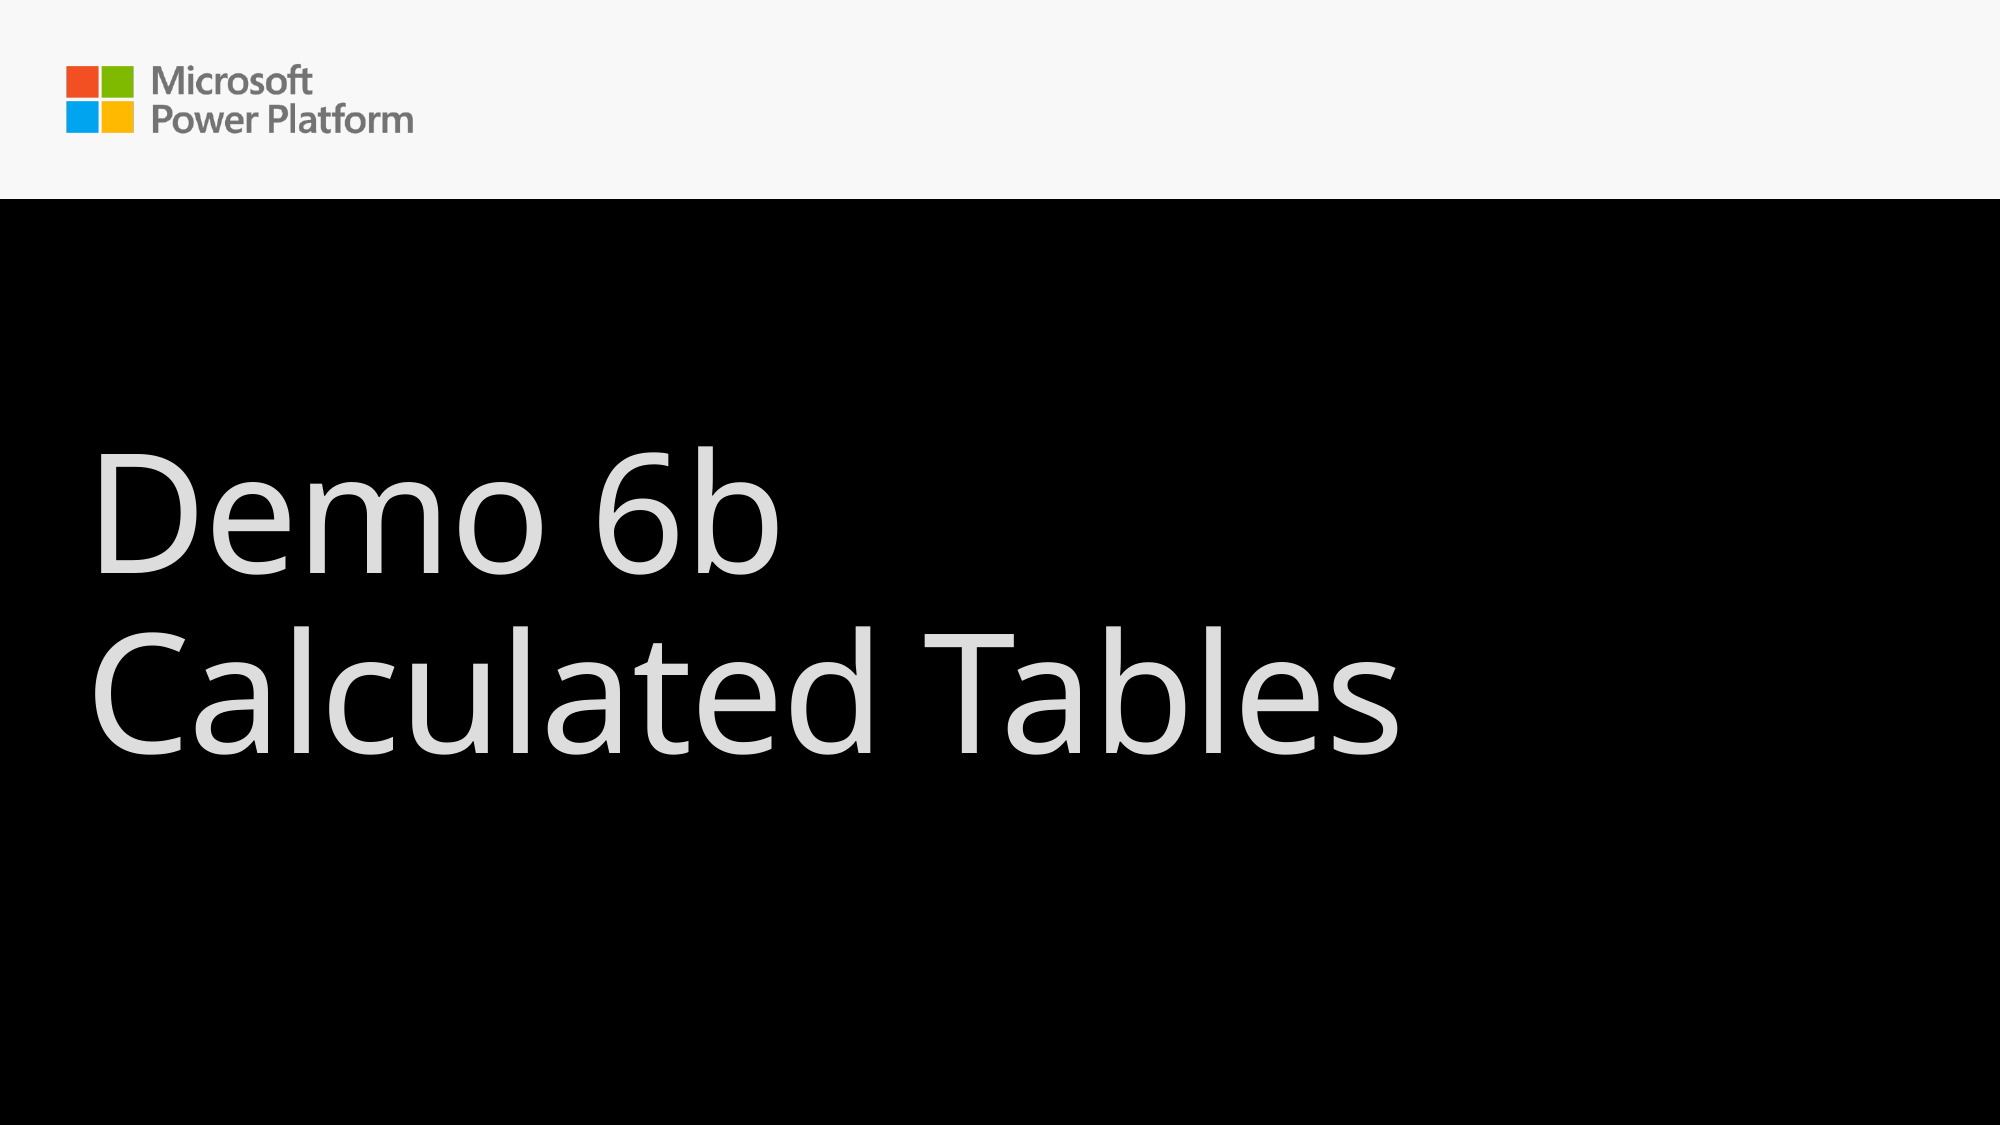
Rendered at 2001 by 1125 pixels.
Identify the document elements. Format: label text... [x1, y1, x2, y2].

picture [0, 0, 480, 199]
title Demo 6b Calculated Tables [61, 414, 1833, 883]
